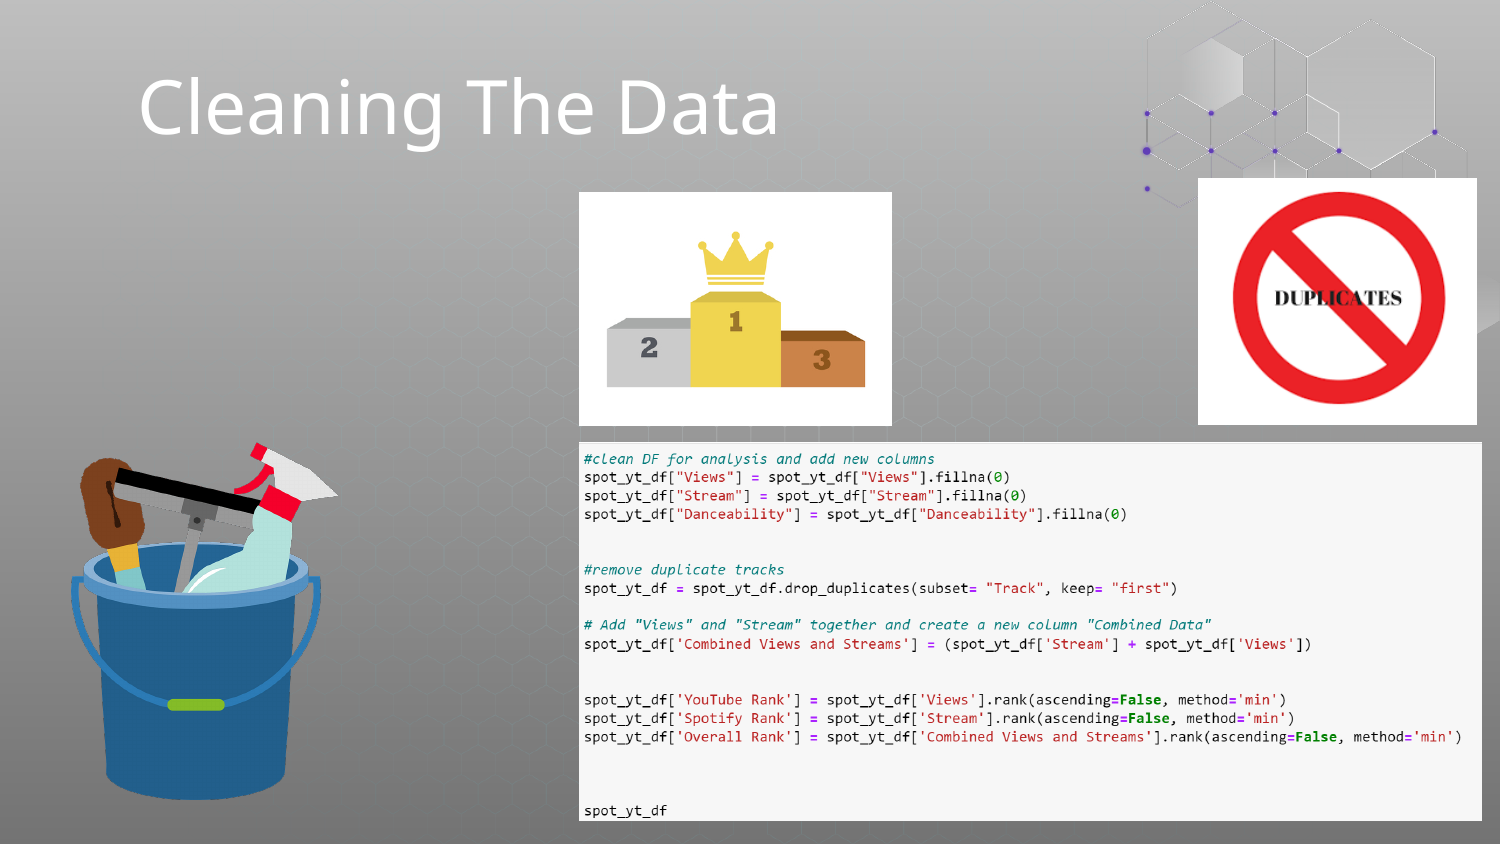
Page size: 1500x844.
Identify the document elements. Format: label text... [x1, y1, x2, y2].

picture [71, 0, 1500, 844]
title Cleaning The Data [122, 44, 1500, 155]
